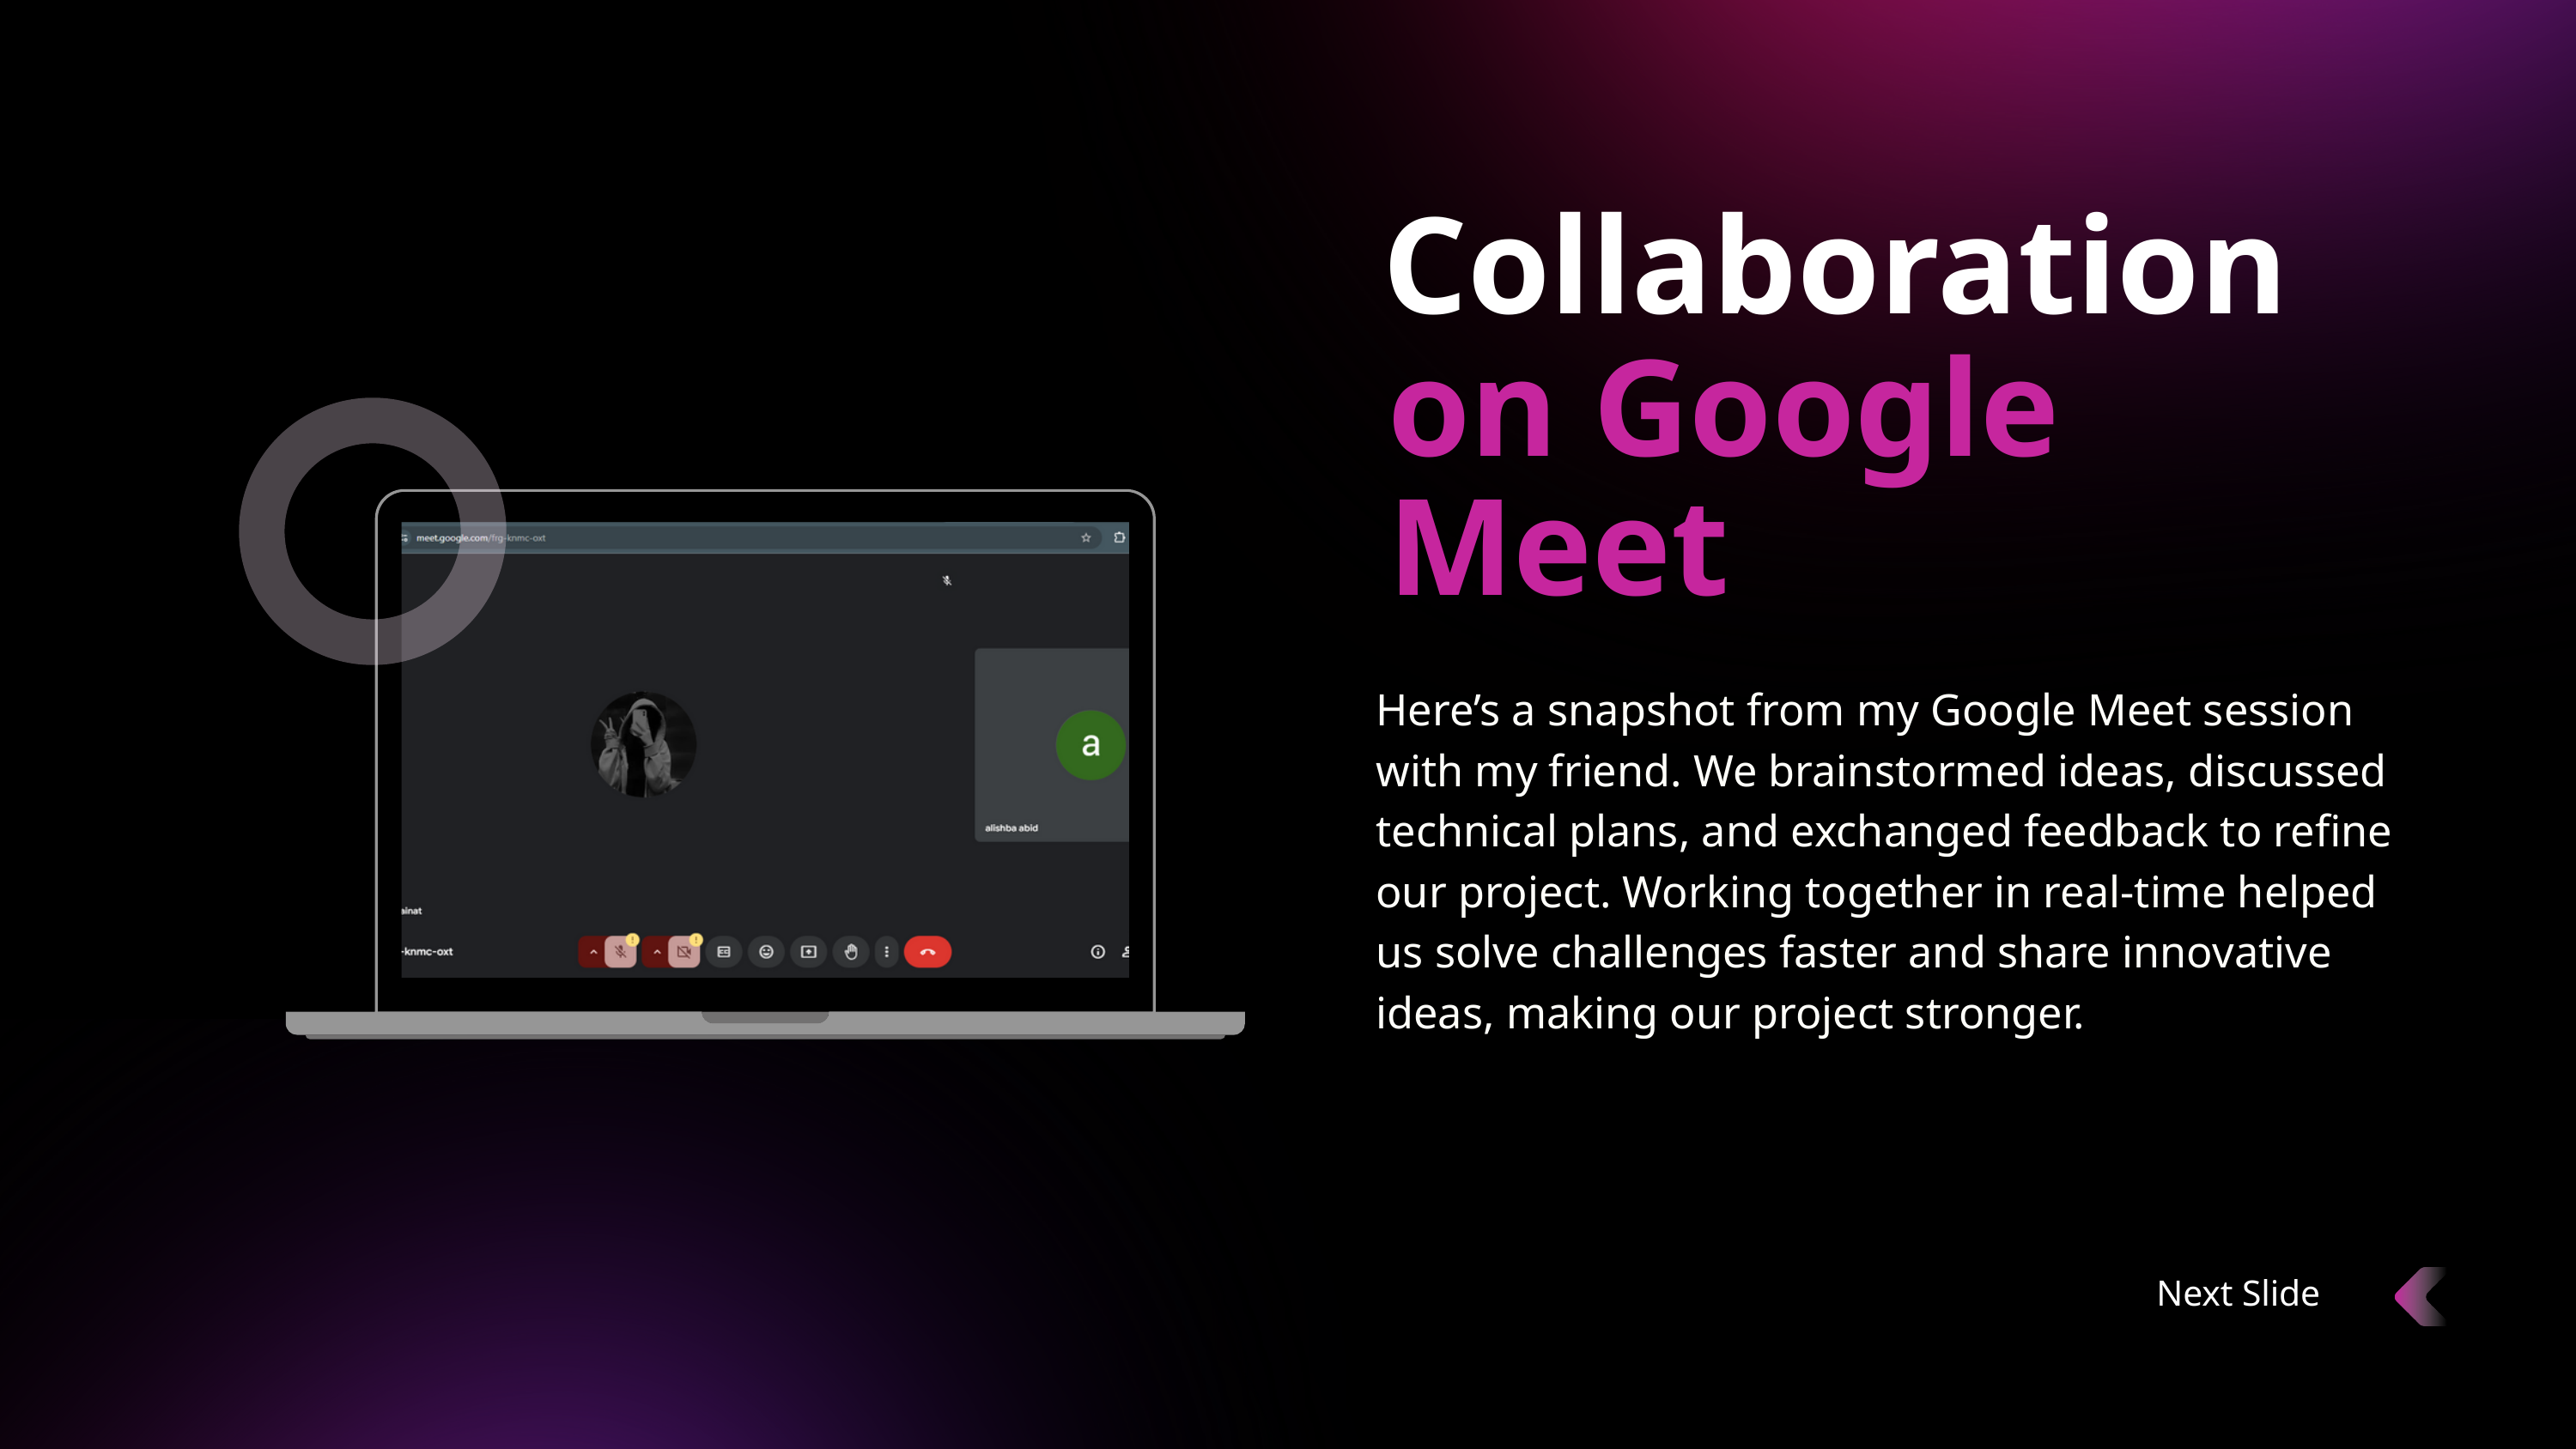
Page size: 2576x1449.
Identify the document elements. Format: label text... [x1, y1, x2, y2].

text_box [0, 1019, 1383, 1449]
text_box Here’s a snapshot from my Google Meet session with my friend. We brainstormed ideas, discussed technical plans, and exchanged feedback to refine our project. Working together in real-time helped us solve challenges faster and share innovative ideas, making our project stronger. [1376, 674, 2395, 1038]
text_box Next Slide [2156, 1276, 2394, 1313]
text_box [285, 488, 1246, 1040]
text_box Collaboration [1382, 201, 2366, 341]
text_box [919, 0, 2576, 765]
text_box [261, 420, 484, 643]
text_box [2394, 1267, 2453, 1326]
text_box on Google Meet [1388, 343, 2432, 622]
